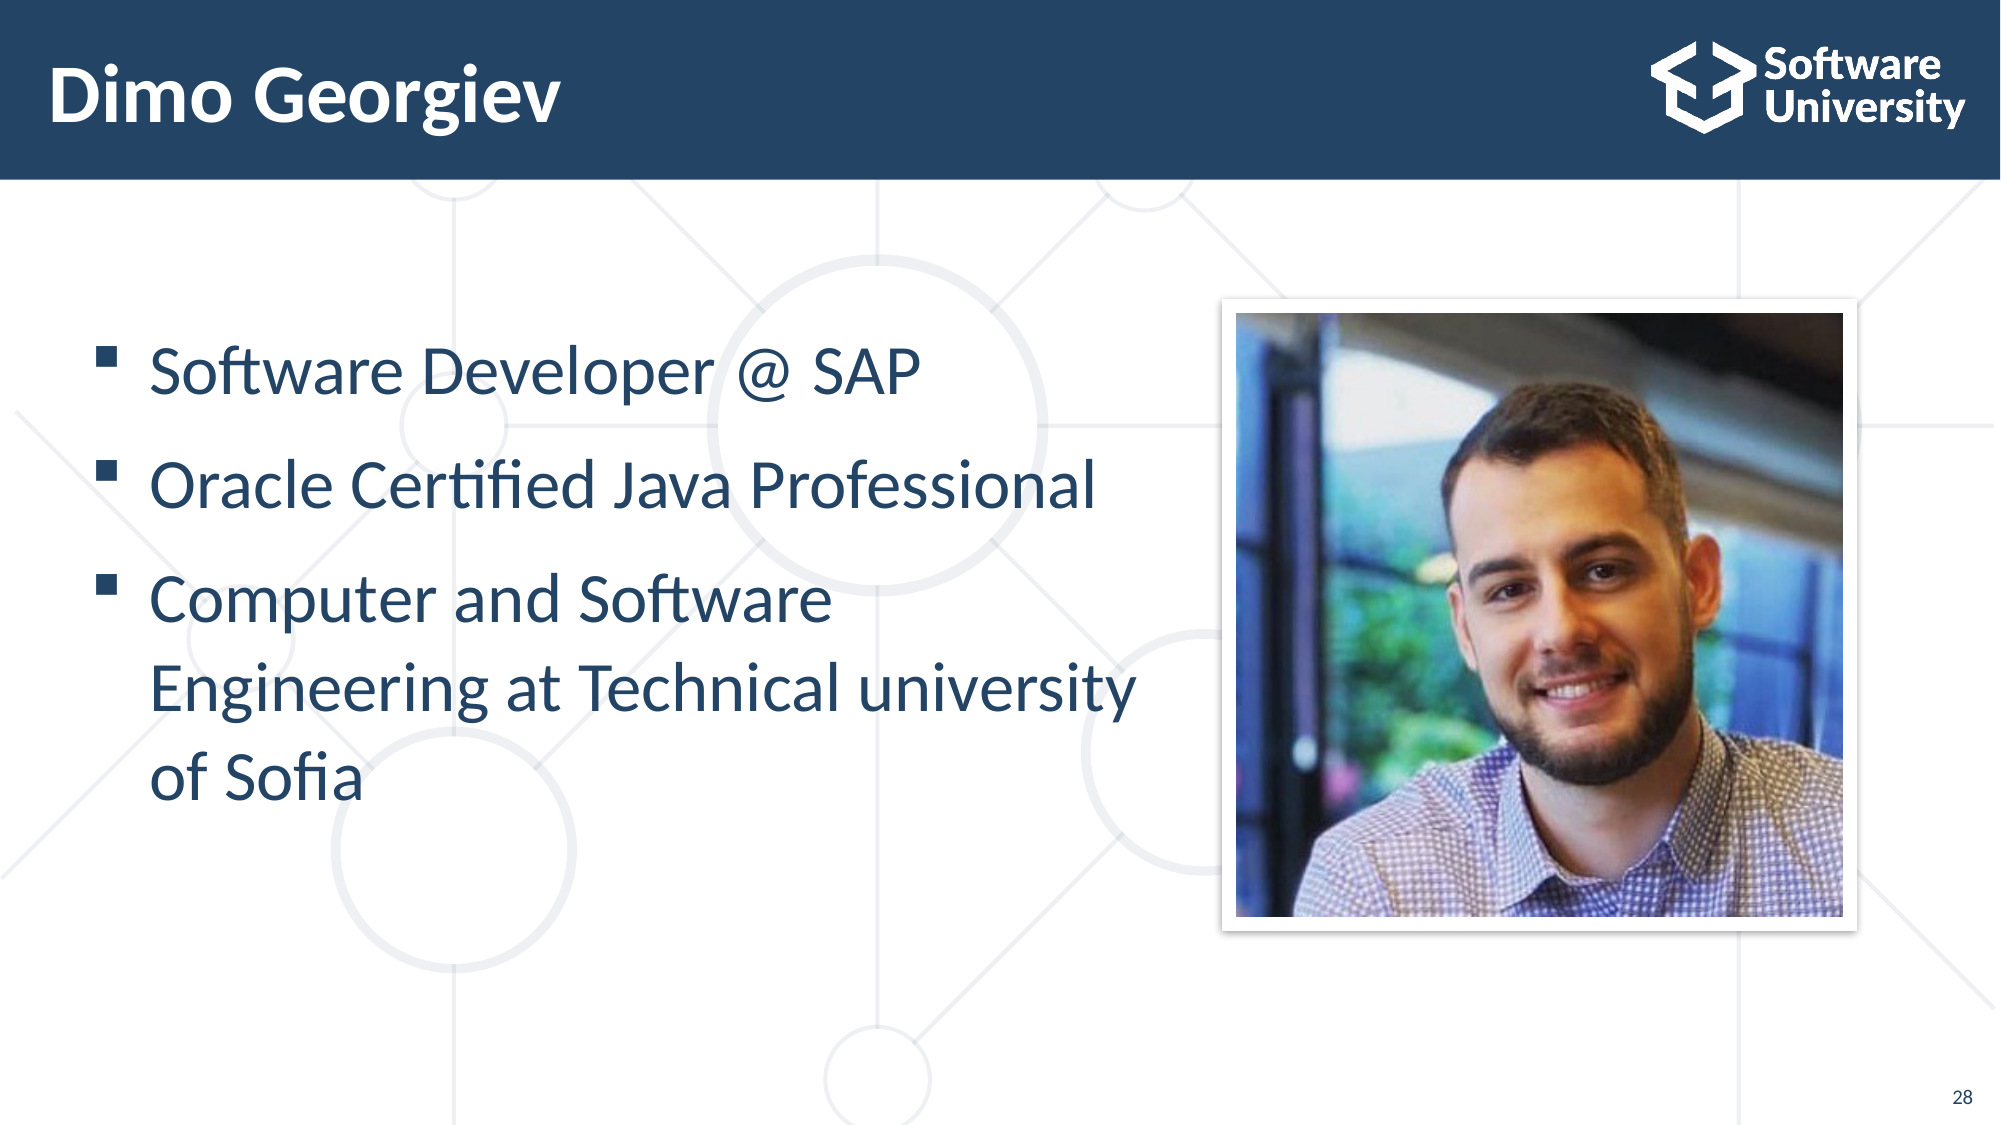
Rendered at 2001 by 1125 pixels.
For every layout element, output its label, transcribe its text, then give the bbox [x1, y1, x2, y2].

picture [1651, 41, 1966, 134]
list Software Developer @ SAP Oracle Certified Java Professional Computer and Software Engineering at Technical university of Sofia [0, 313, 1207, 1066]
slide_number 28 [1927, 1067, 1989, 1117]
picture [1235, 312, 1844, 917]
title Dimo Georgiev [31, 16, 1625, 162]
